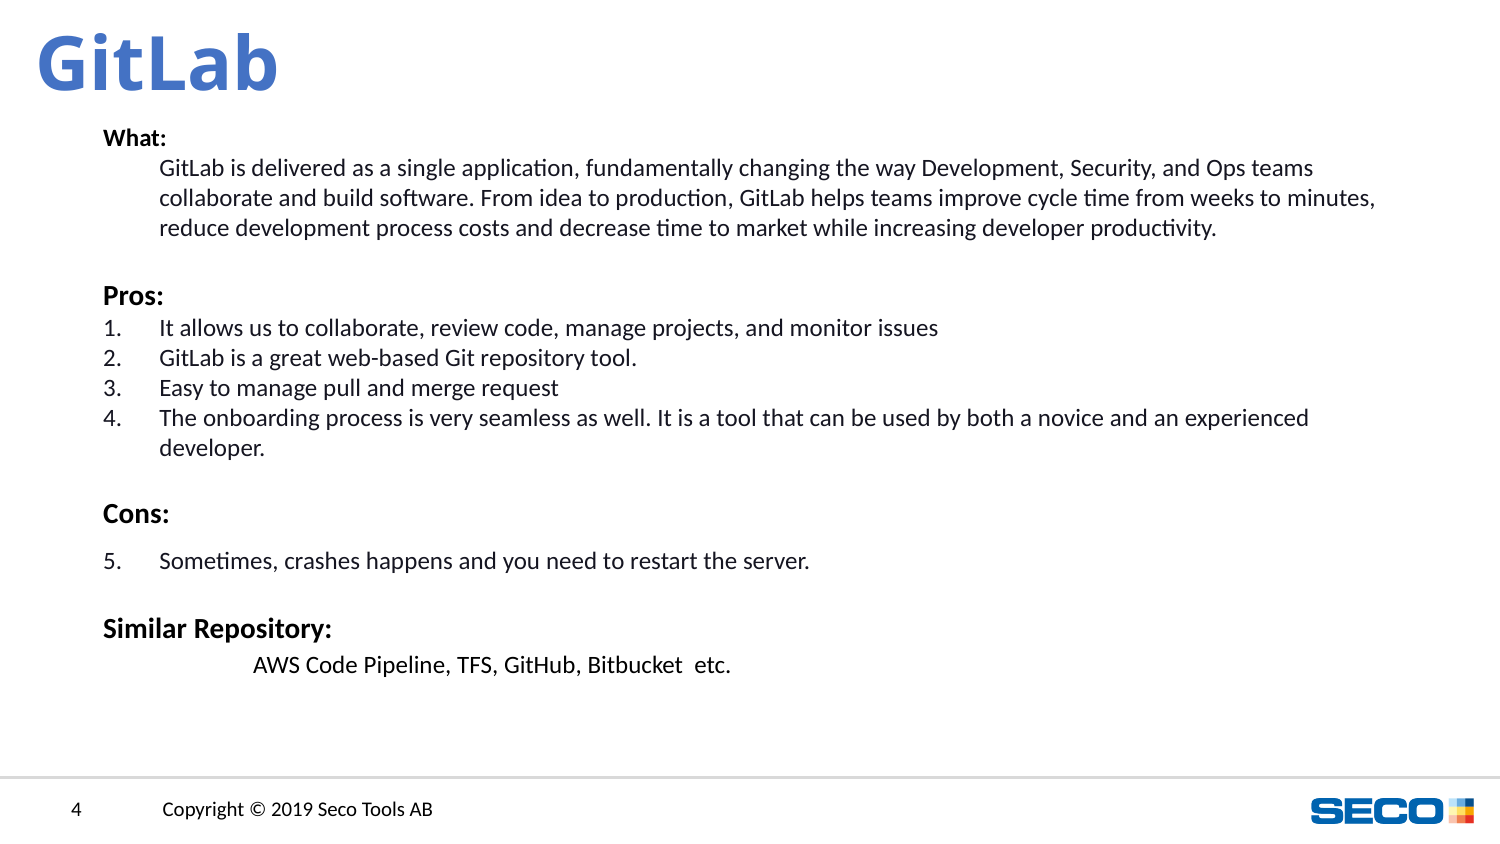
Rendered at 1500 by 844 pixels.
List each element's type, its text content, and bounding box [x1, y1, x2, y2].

text_box What: GitLab is delivered as a single application, fundamentally changing the way Development, Security, and Ops teams collaborate and build software. From idea to production, GitLab helps teams improve cycle time from weeks to minutes, reduce development process costs and decrease time to market while increasing developer productivity. Pros: It allows us to collaborate, review code, manage projects, and monitor issues GitLab is a great web-based Git repository tool. Easy to manage pull and merge request The onboarding process is very seamless as well. It is a tool that can be used by both a novice and an experienced developer. Cons: Sometimes, crashes happens and you need to restart the server. Similar Repository: AWS Code Pipeline, TFS, GitHub, Bitbucket etc. [88, 114, 1412, 721]
picture [1311, 798, 1474, 824]
title GitLab [20, 11, 386, 115]
